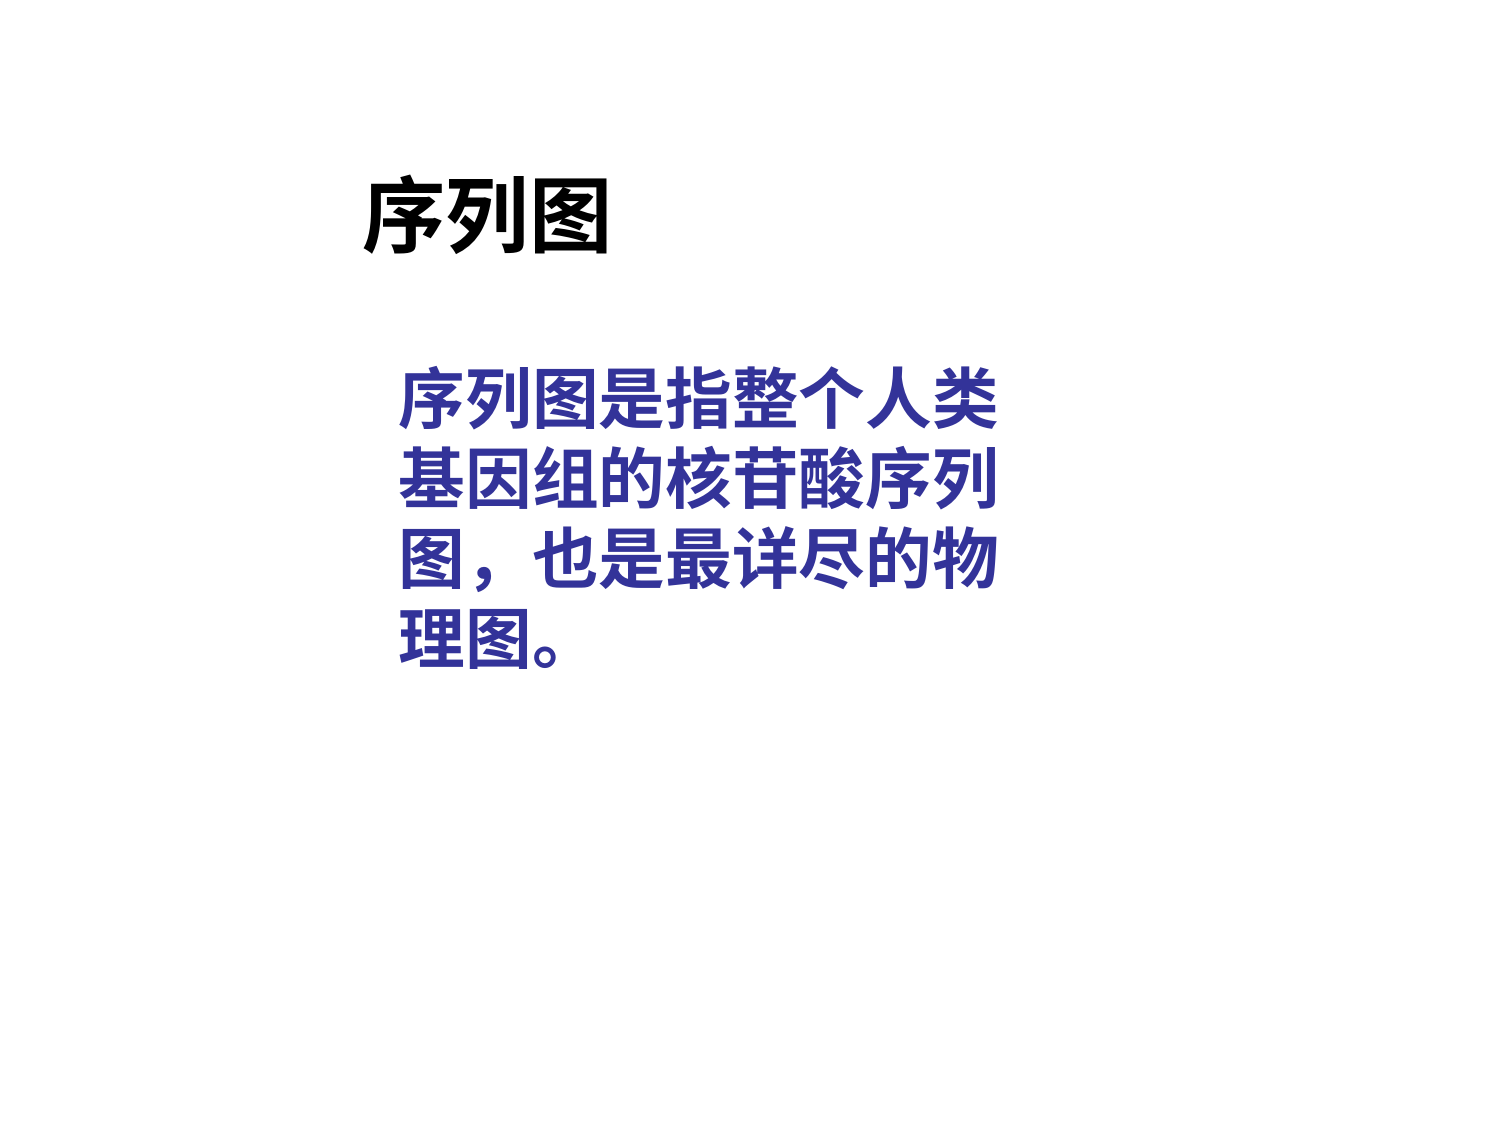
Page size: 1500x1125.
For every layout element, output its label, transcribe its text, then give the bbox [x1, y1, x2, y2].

text_box 序列图 [348, 155, 647, 271]
text_box 序列图是指整个人类基因组的核苷酸序列图，也是最详尽的物理图。 [383, 349, 1081, 685]
